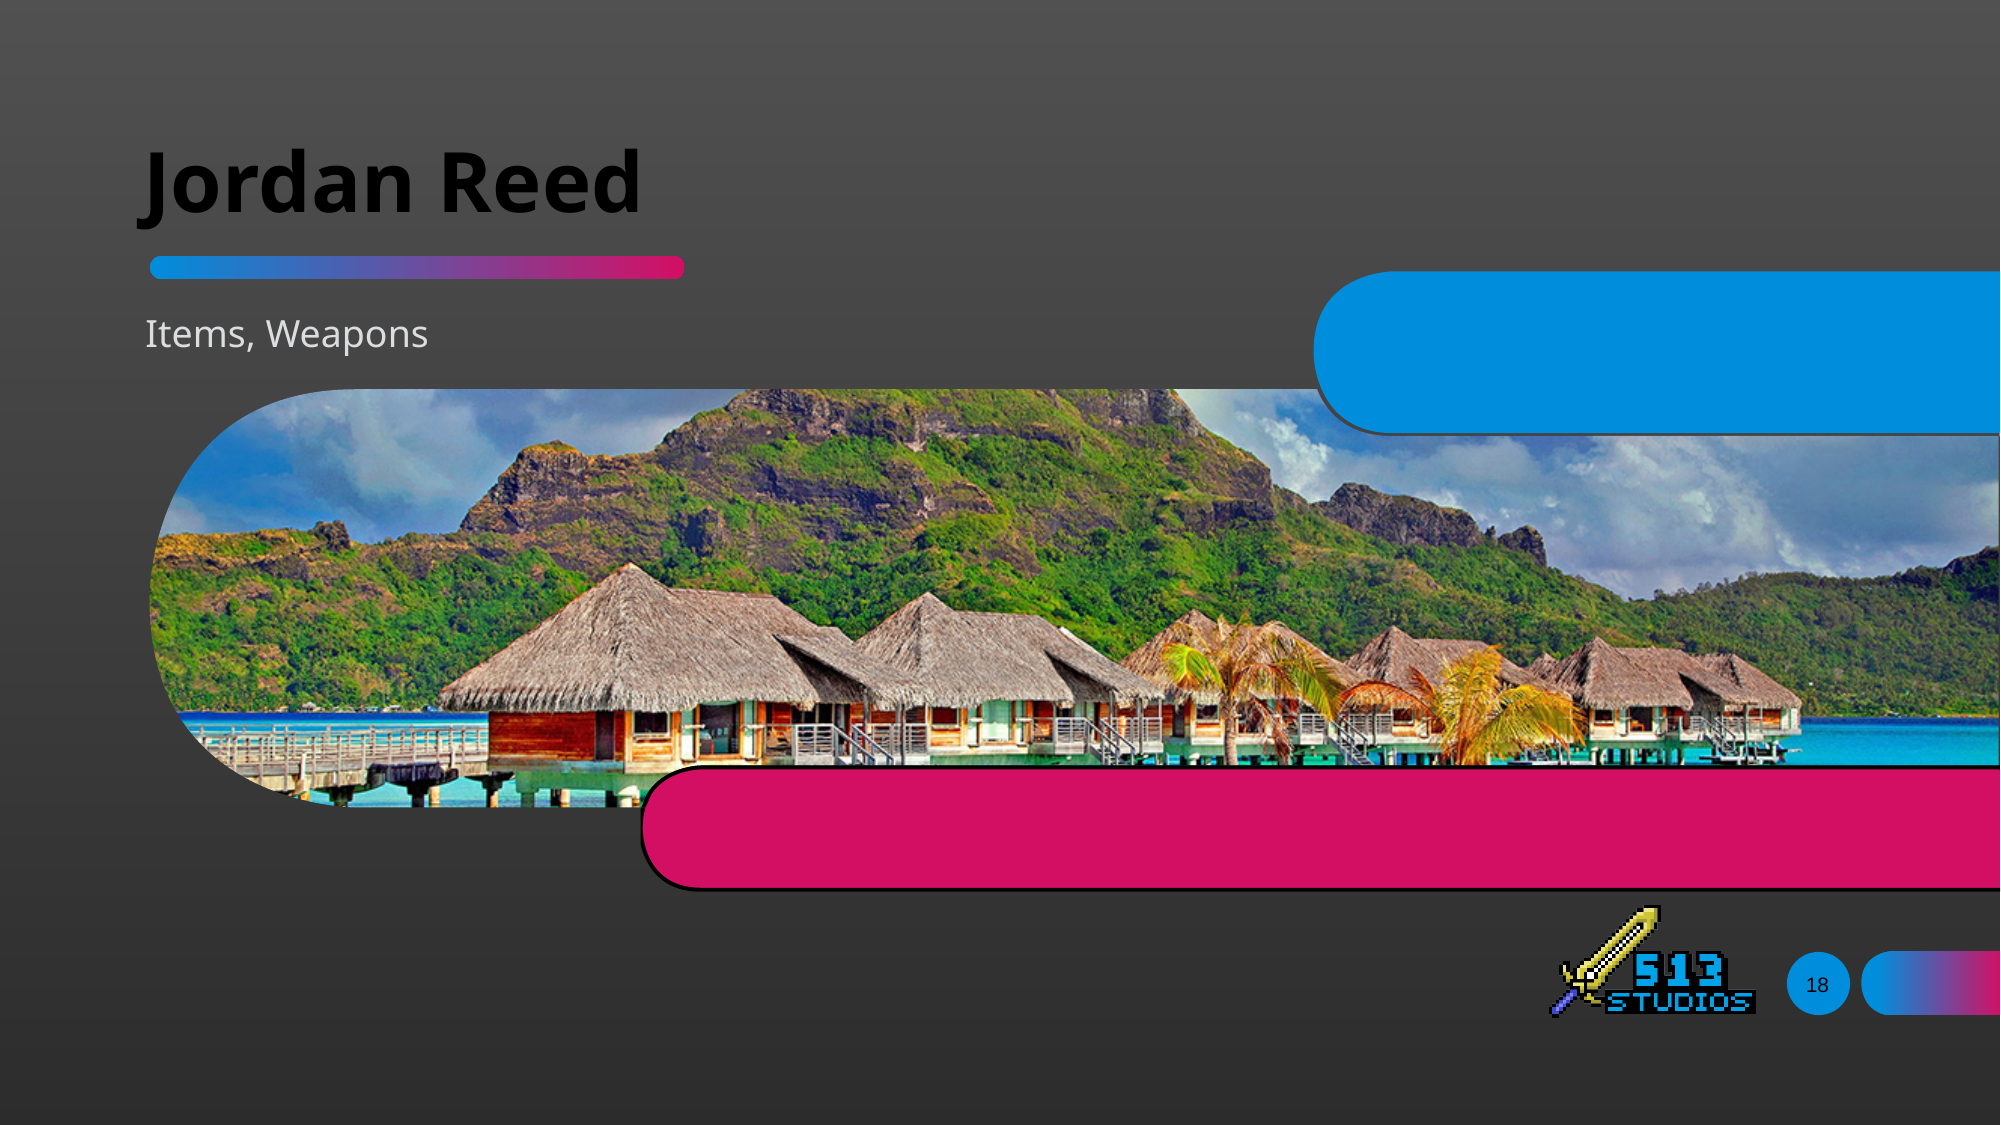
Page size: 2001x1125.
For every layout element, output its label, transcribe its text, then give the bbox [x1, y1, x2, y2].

picture [1820, 753, 1831, 758]
subtitle Items, Weapons [130, 307, 1254, 767]
title Jordan Reed [128, 130, 1629, 238]
slide_number 18 [1773, 954, 1863, 1015]
picture [149, 389, 1999, 808]
picture [1542, 896, 1773, 1023]
